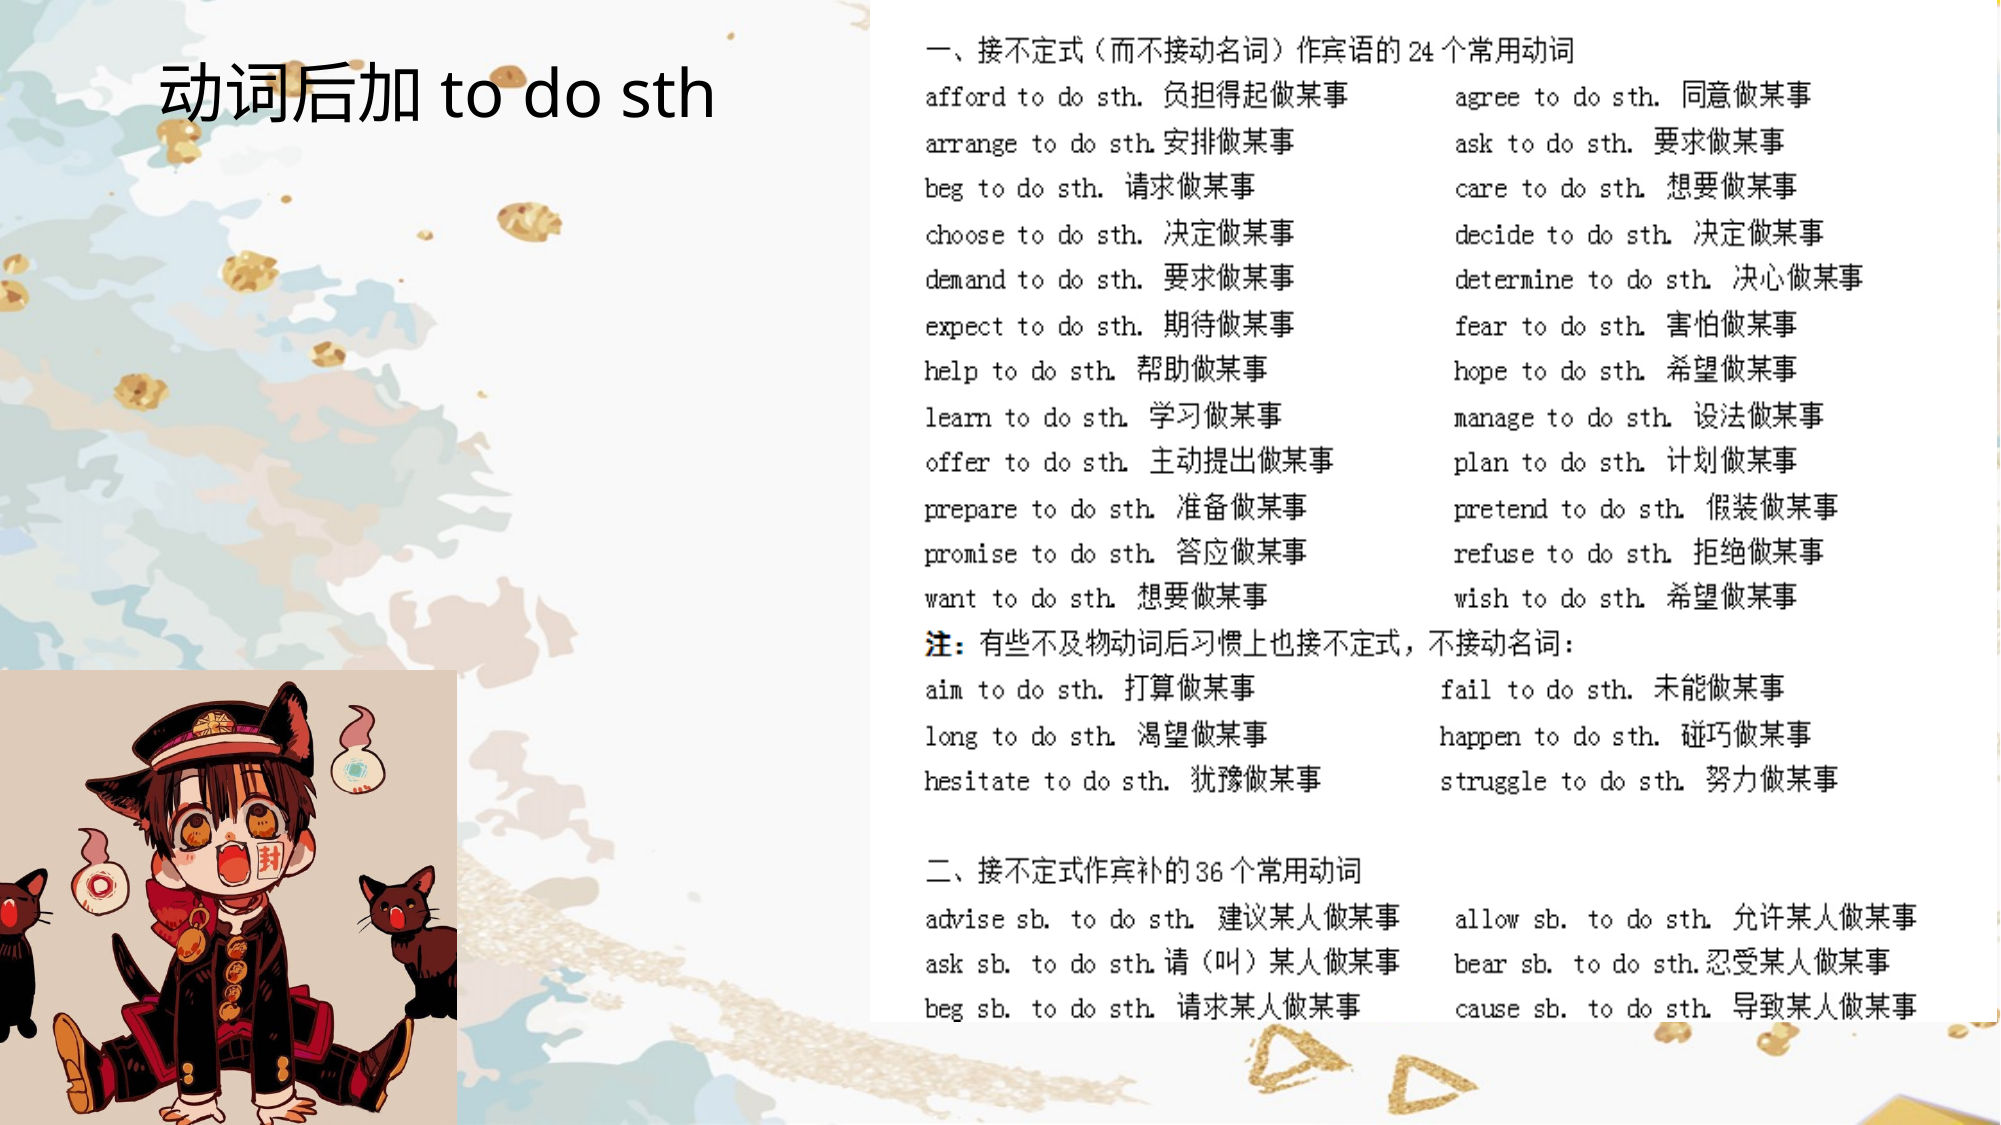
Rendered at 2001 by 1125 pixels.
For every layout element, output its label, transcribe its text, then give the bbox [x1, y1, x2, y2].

picture [0, 0, 2001, 1125]
title 动词后加to do sth [142, 0, 870, 140]
